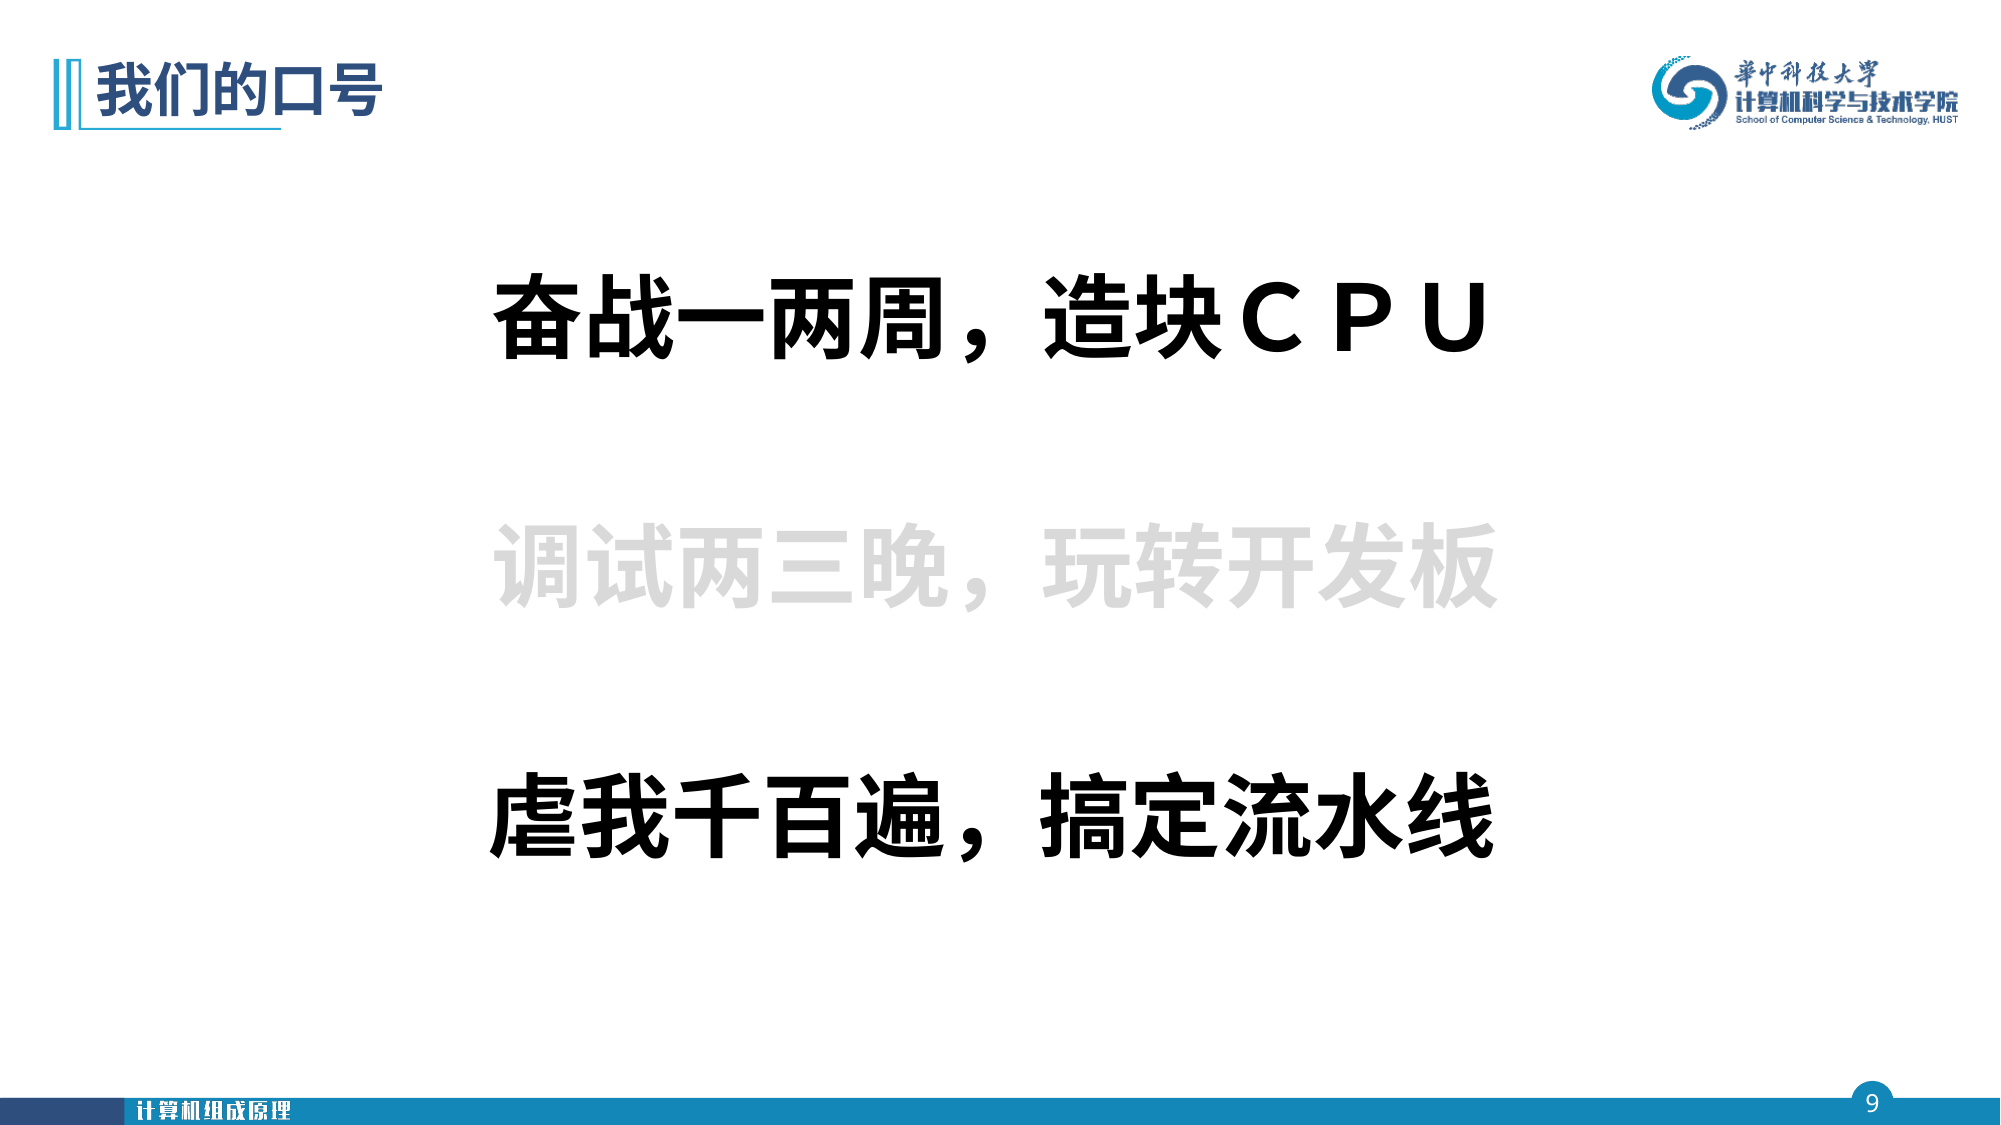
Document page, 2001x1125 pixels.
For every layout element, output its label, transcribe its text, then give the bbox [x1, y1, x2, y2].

text_box 奋战一两周，造块ＣＰＵ [331, 208, 1574, 421]
text_box 虐我千百遍，搞定流水线 [327, 707, 1570, 920]
picture [1805, 56, 1958, 130]
title 我们的口号 [80, 42, 1805, 144]
text_box 调试两三晚，玩转开发板 [331, 457, 1574, 671]
